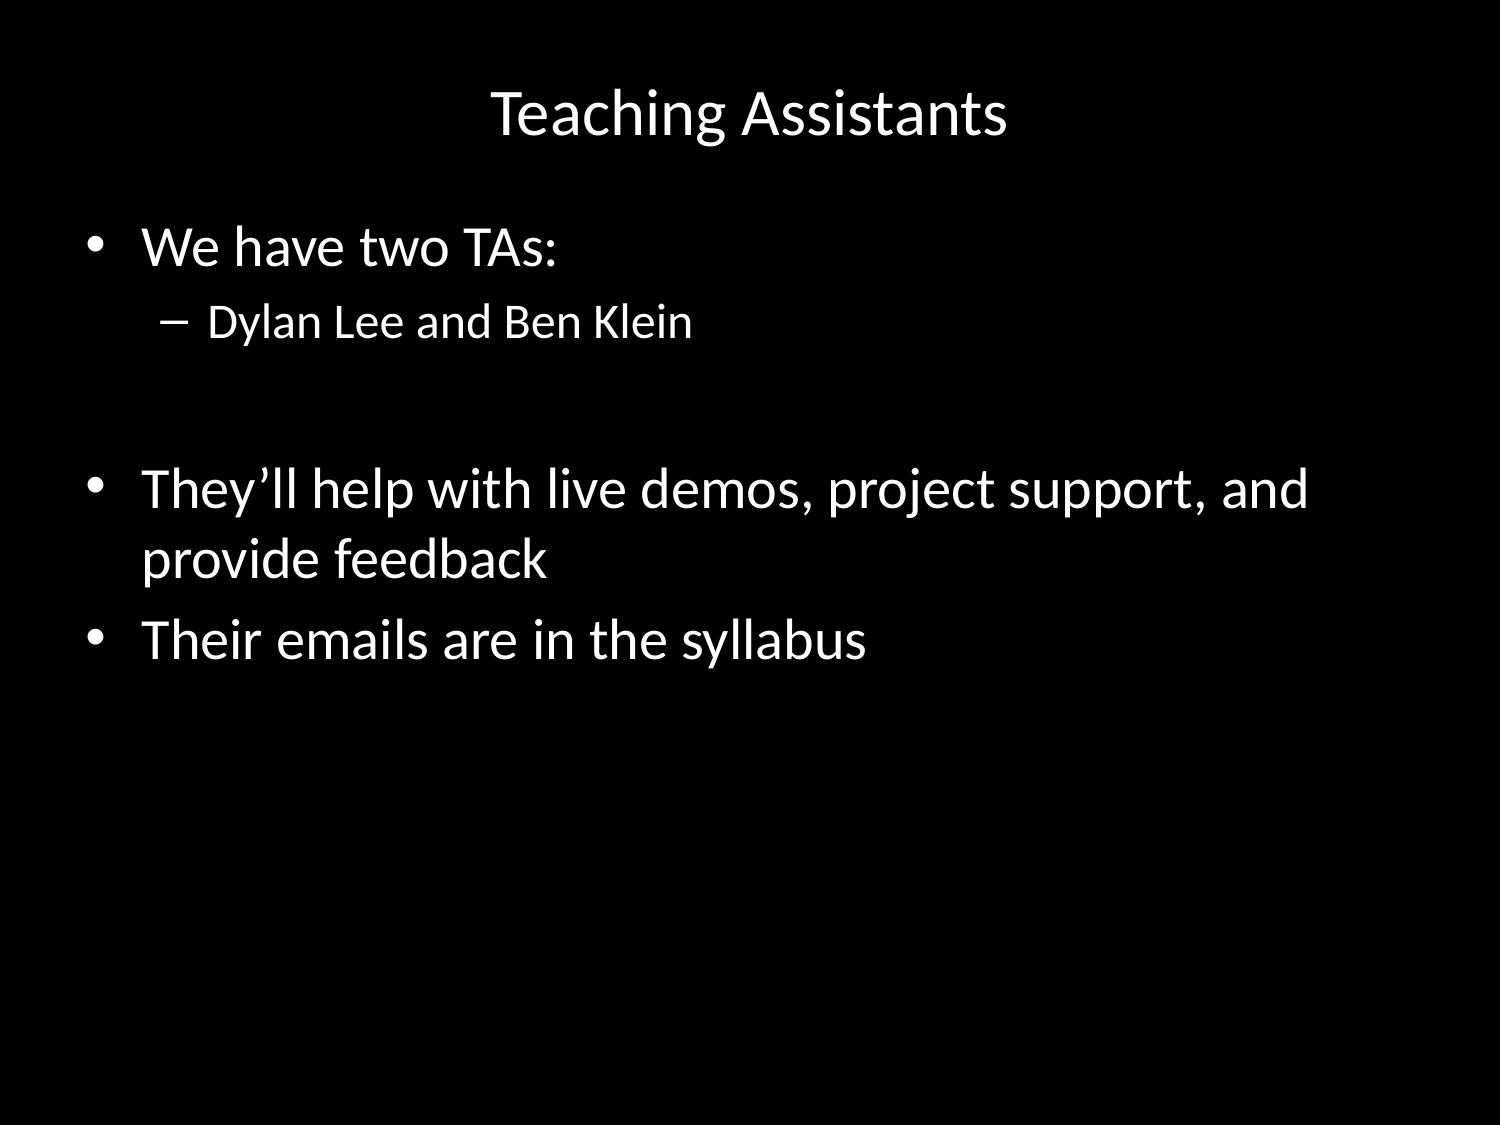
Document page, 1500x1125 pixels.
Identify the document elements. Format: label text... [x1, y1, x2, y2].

list We have two TAs: Dylan Lee and Ben Klein They’ll help with live demos, project support, and provide feedback Their emails are in the syllabus [70, 201, 1496, 1074]
title Teaching Assistants [75, 14, 1425, 201]
